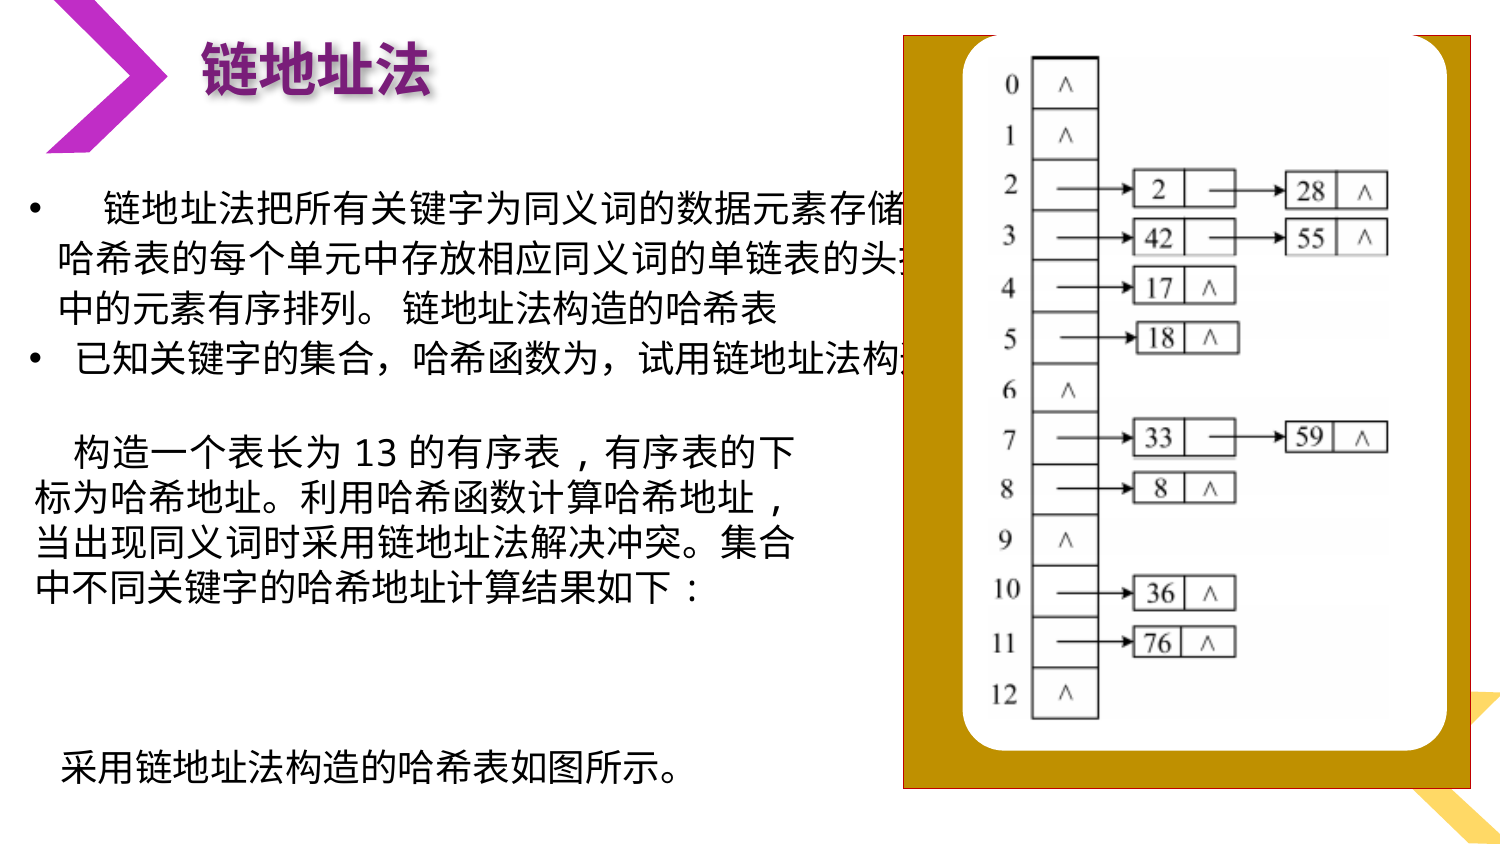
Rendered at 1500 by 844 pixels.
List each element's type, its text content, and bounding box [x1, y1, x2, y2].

list 链地址法 [188, 35, 903, 111]
text_box [903, 35, 1471, 789]
picture [962, 34, 1447, 751]
